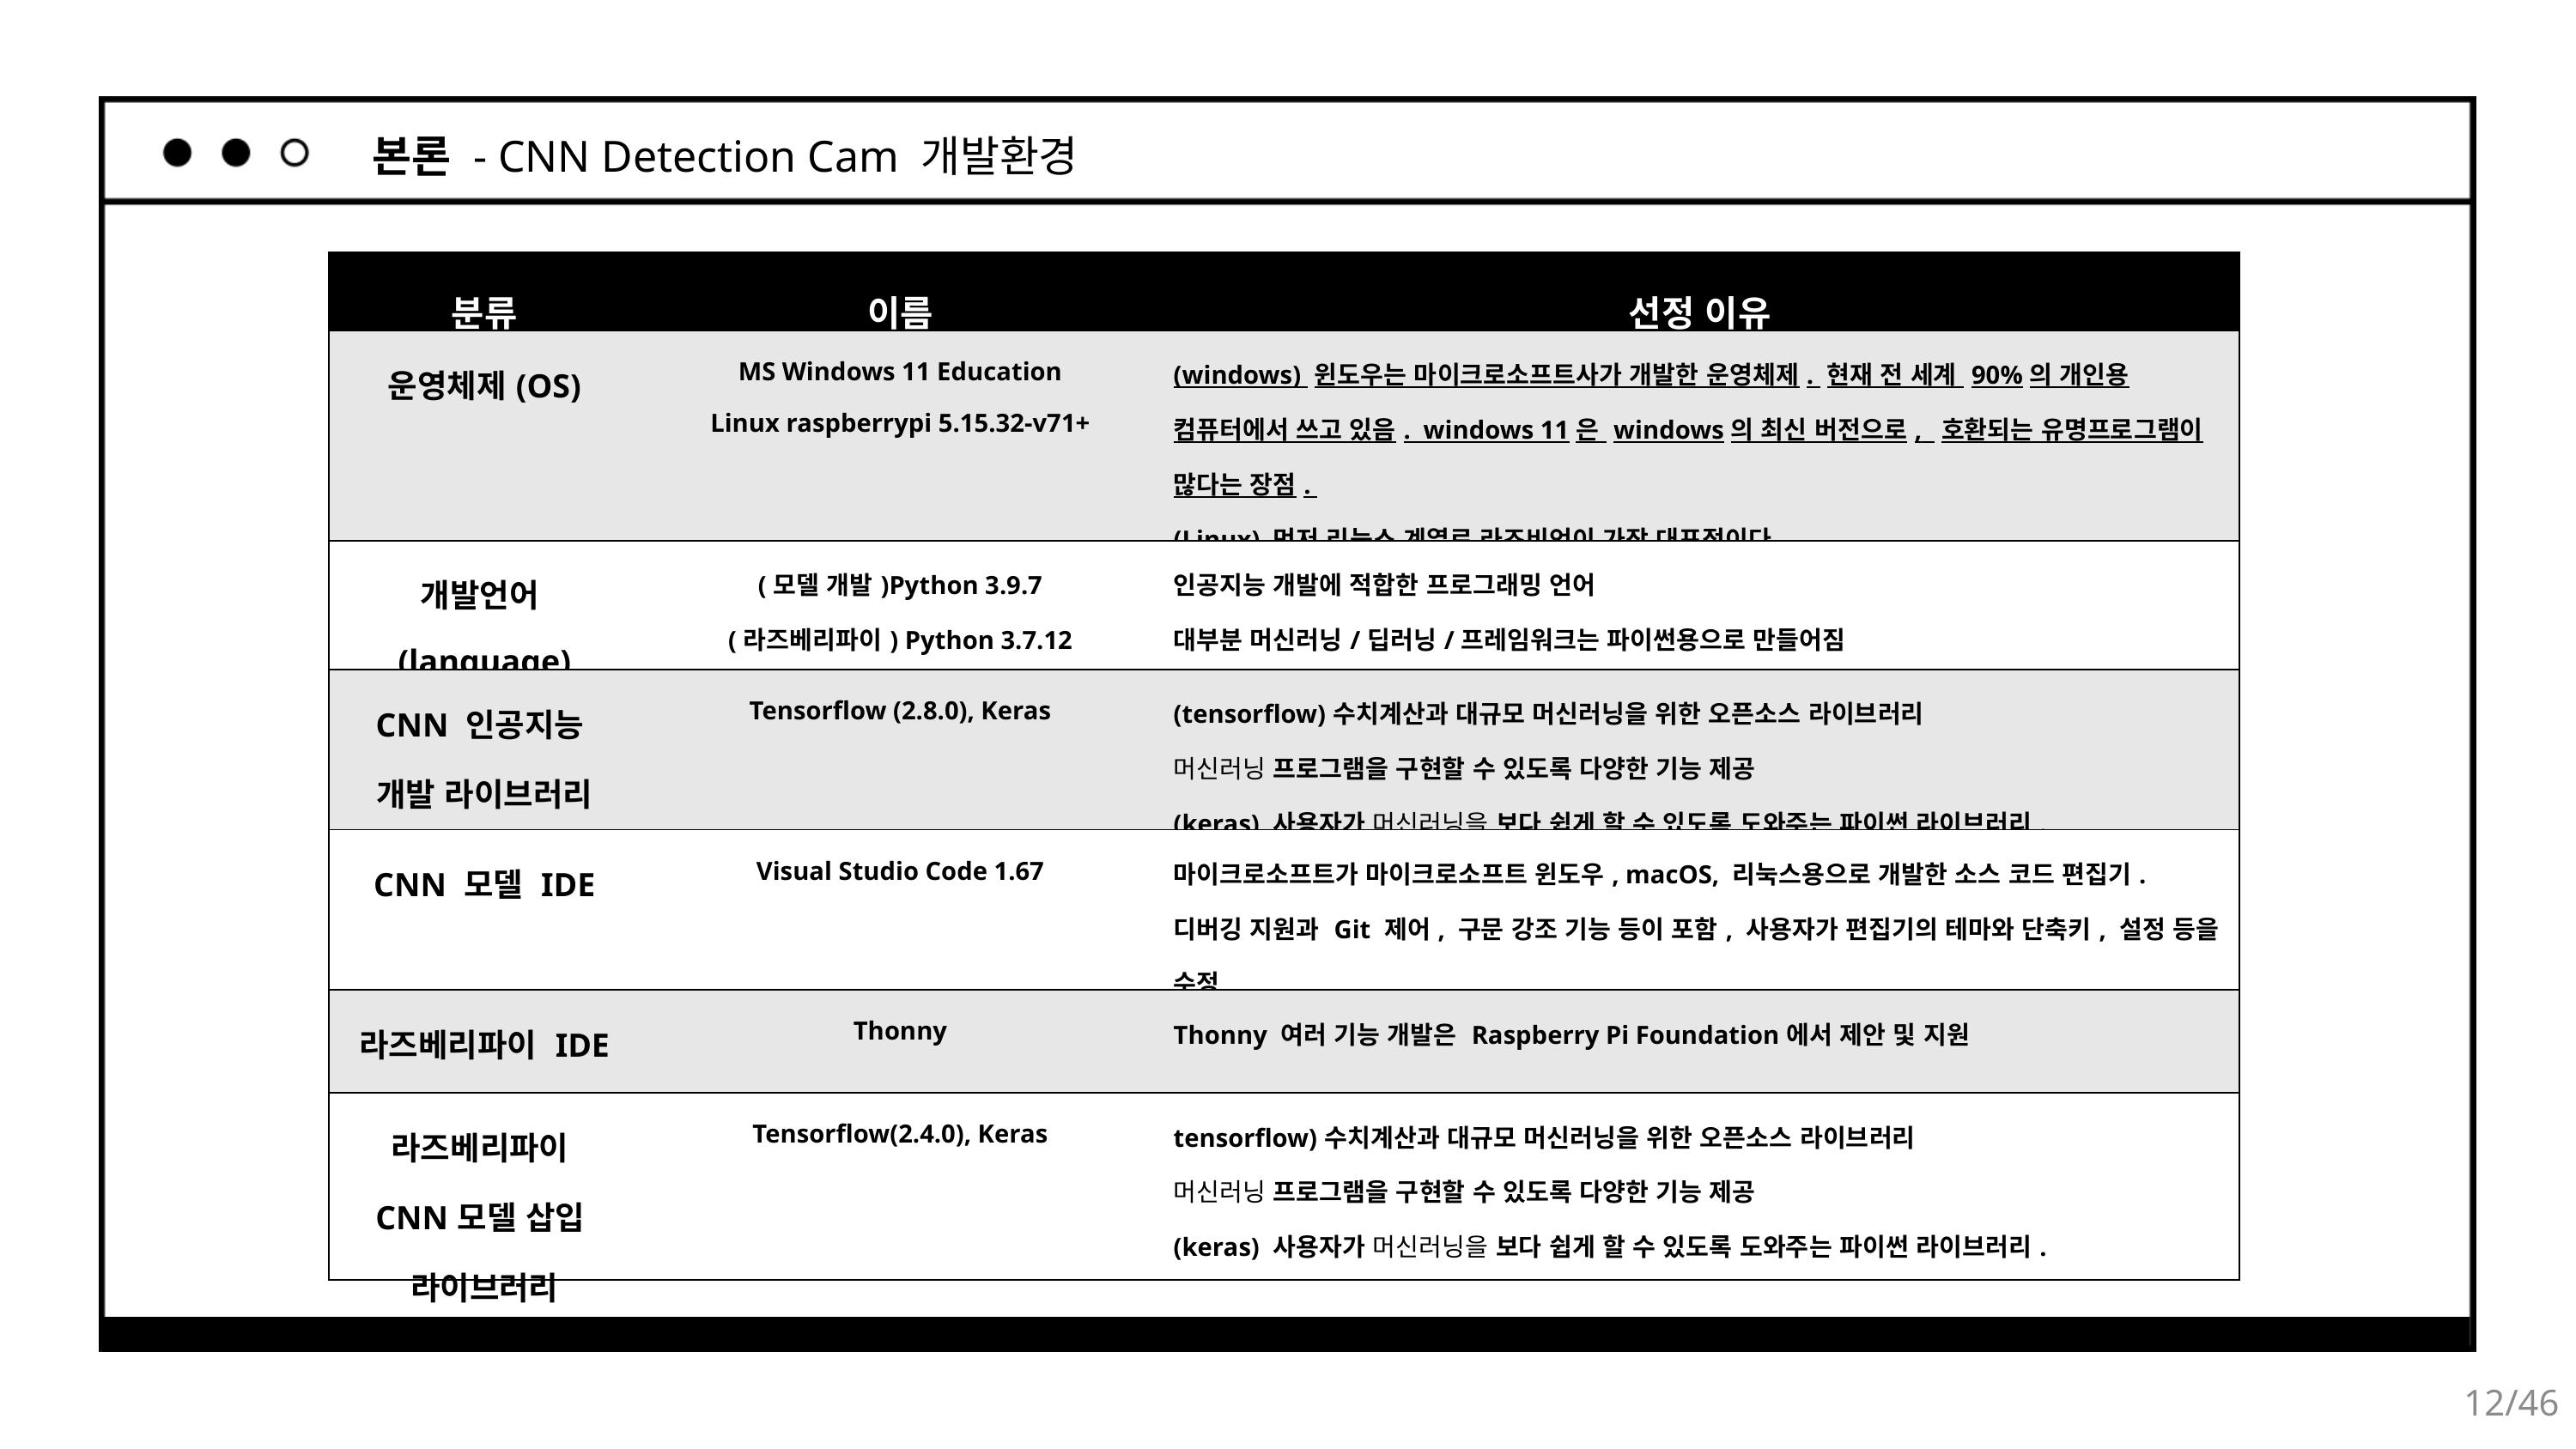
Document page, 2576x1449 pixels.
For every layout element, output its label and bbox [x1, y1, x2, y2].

text_box [102, 1316, 2471, 1352]
text_box [99, 96, 2477, 1319]
